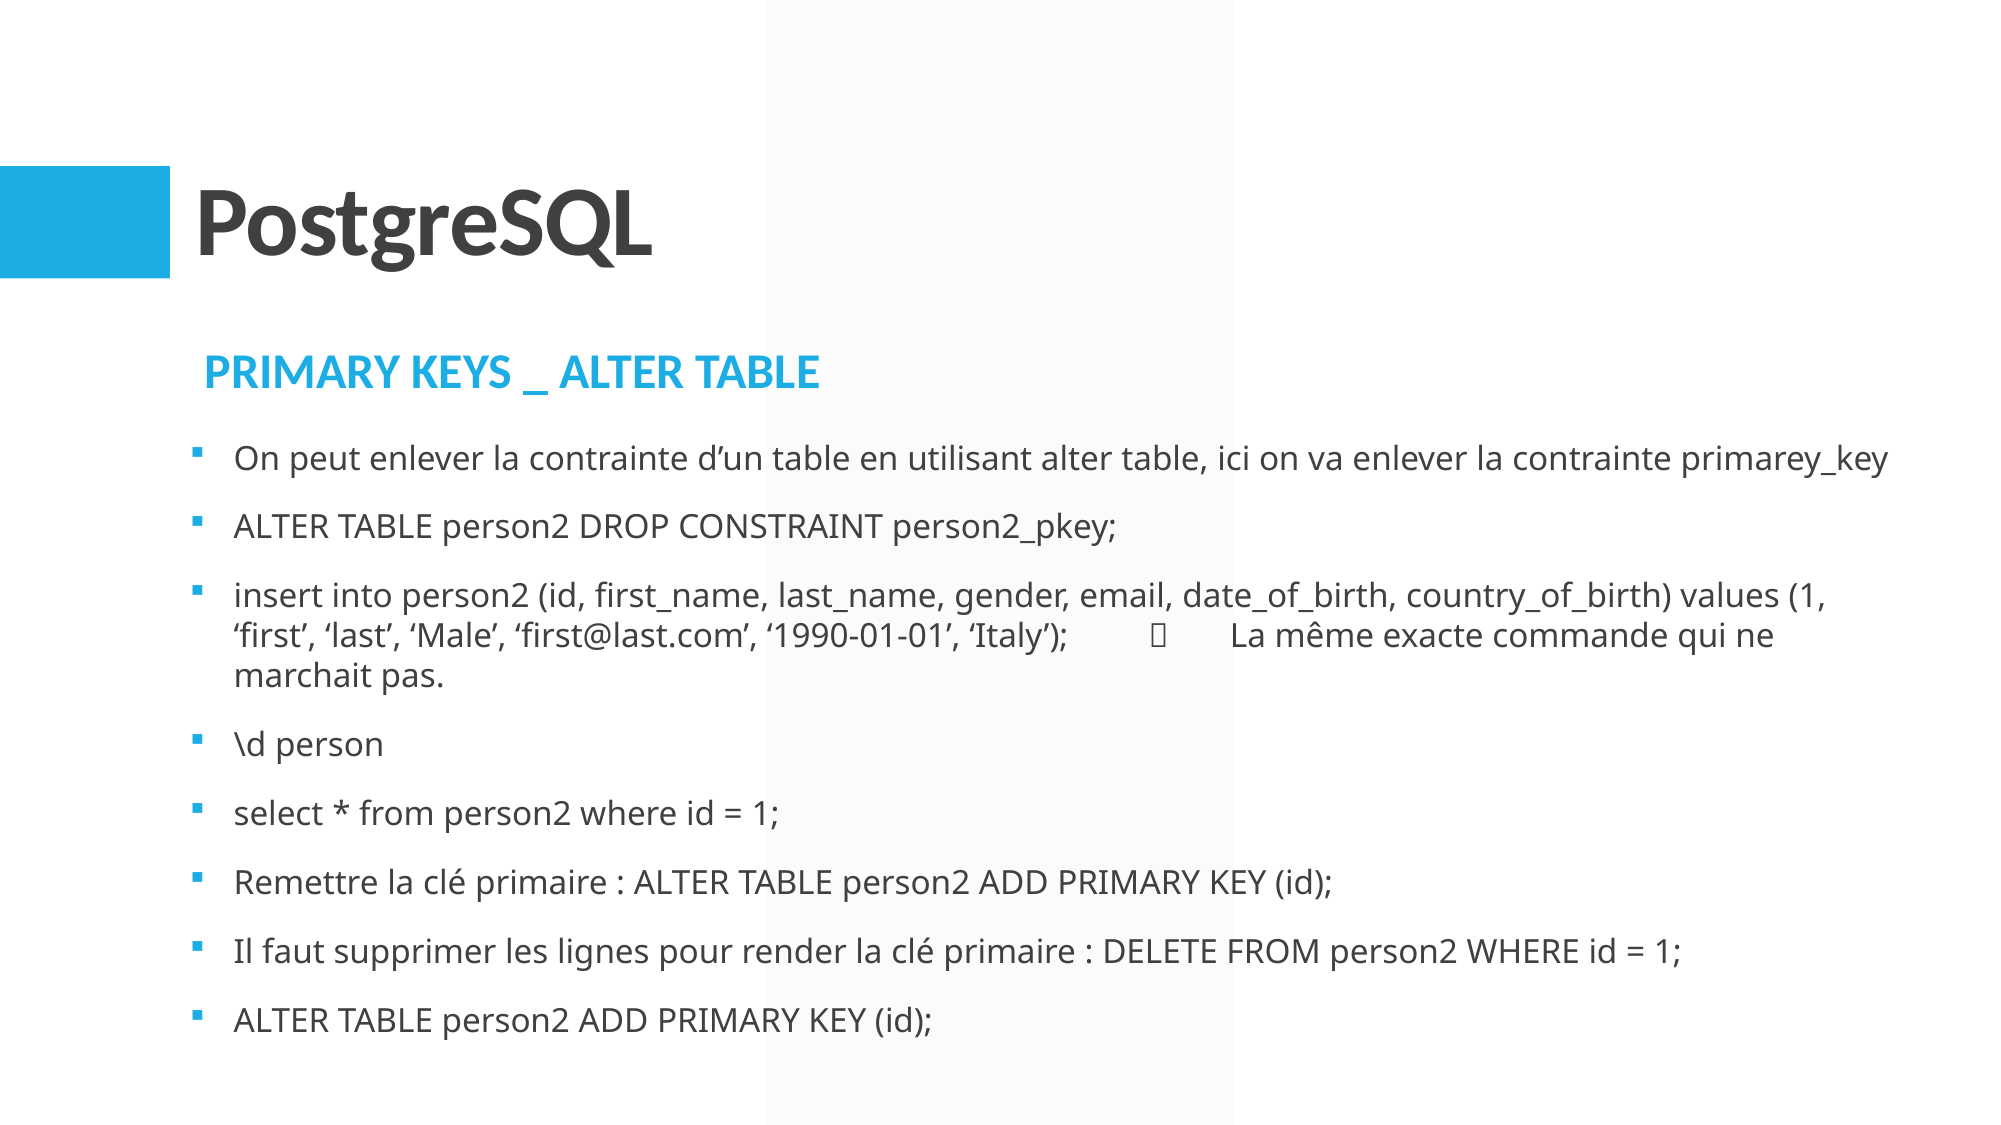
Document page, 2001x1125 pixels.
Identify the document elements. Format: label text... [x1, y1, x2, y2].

title PostgreSQL [180, 47, 1830, 285]
text_box Primary keys _ alter table [189, 308, 1199, 430]
list On peut enlever la contrainte d’un table en utilisant alter table, ici on va enlever la contrainte primarey_key ALTER TABLE person2 DROP CONSTRAINT person2_pkey; insert into person2 (id, first_name, last_name, gender, email, date_of_birth, country_of_birth) values (1, ‘first’, ‘last’, ‘Male’, ‘first@last.com’, ‘1990-01-01’, ‘Italy’);  La même exacte commande qui ne marchait pas. \d person select * from person2 where id = 1; Remettre la clé primaire : ALTER TABLE person2 ADD PRIMARY KEY (id); Il faut supprimer les lignes pour render la clé primaire : DELETE FROM person2 WHERE id = 1; ALTER TABLE person2 ADD PRIMARY KEY (id); [189, 429, 1902, 1125]
